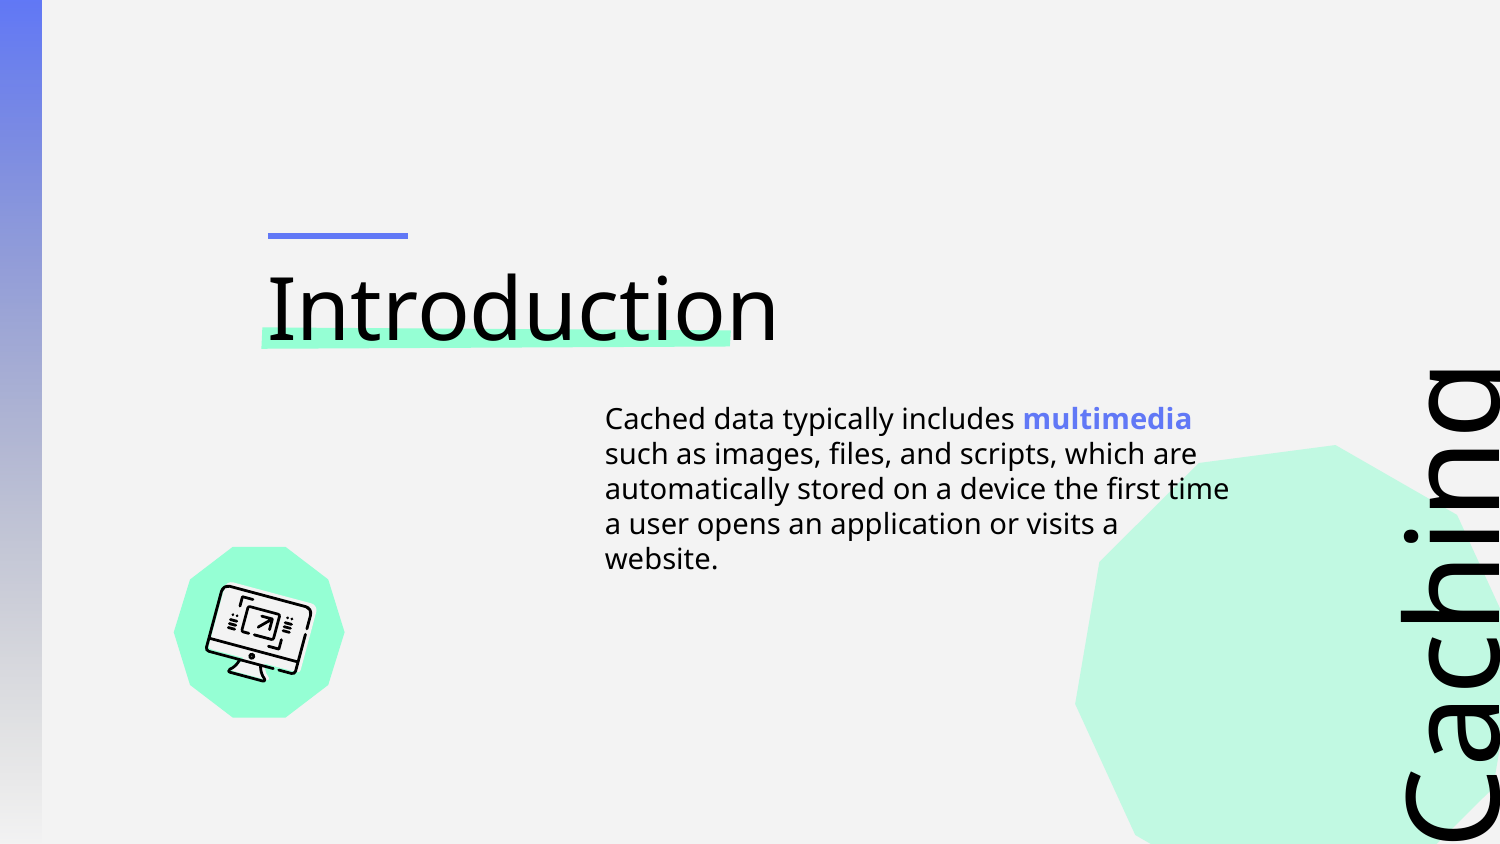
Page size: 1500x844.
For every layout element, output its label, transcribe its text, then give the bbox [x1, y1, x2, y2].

title Introduction [252, 237, 916, 361]
text_box [173, 546, 345, 718]
title Caching [1417, 0, 1500, 844]
subtitle Cached data typically includes multimedia such as images, files, and scripts, which are automatically stored on a device the first time a user opens an application or visits a website. [589, 387, 1254, 591]
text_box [209, 590, 309, 681]
